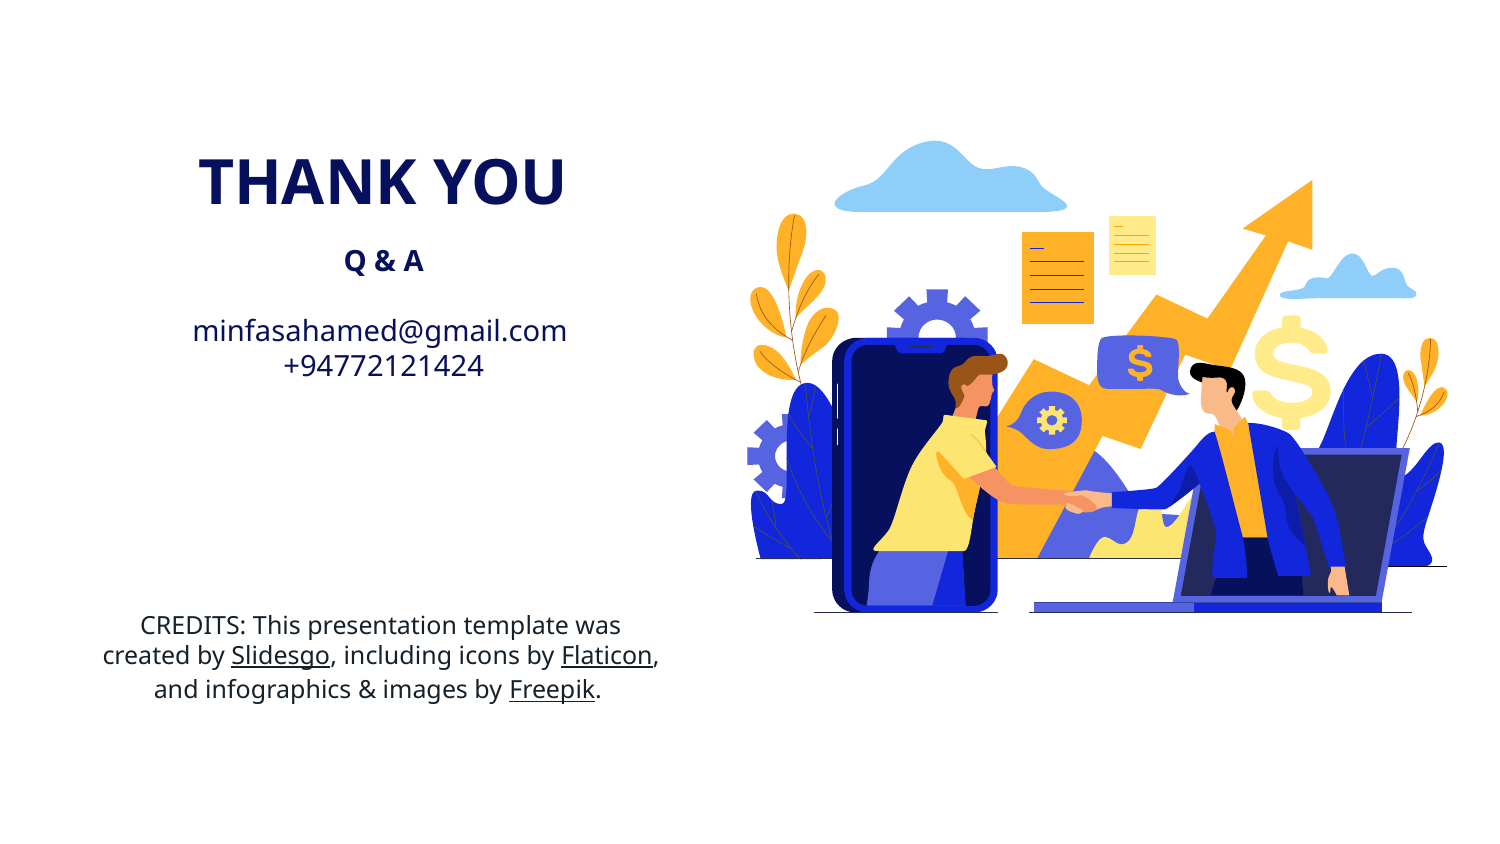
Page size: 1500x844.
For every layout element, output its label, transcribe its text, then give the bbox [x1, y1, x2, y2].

subtitle Q & A minfasahamed@gmail.com +94772121424 [75, 227, 693, 426]
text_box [739, 140, 1456, 614]
title THANK YOU [75, 127, 692, 222]
